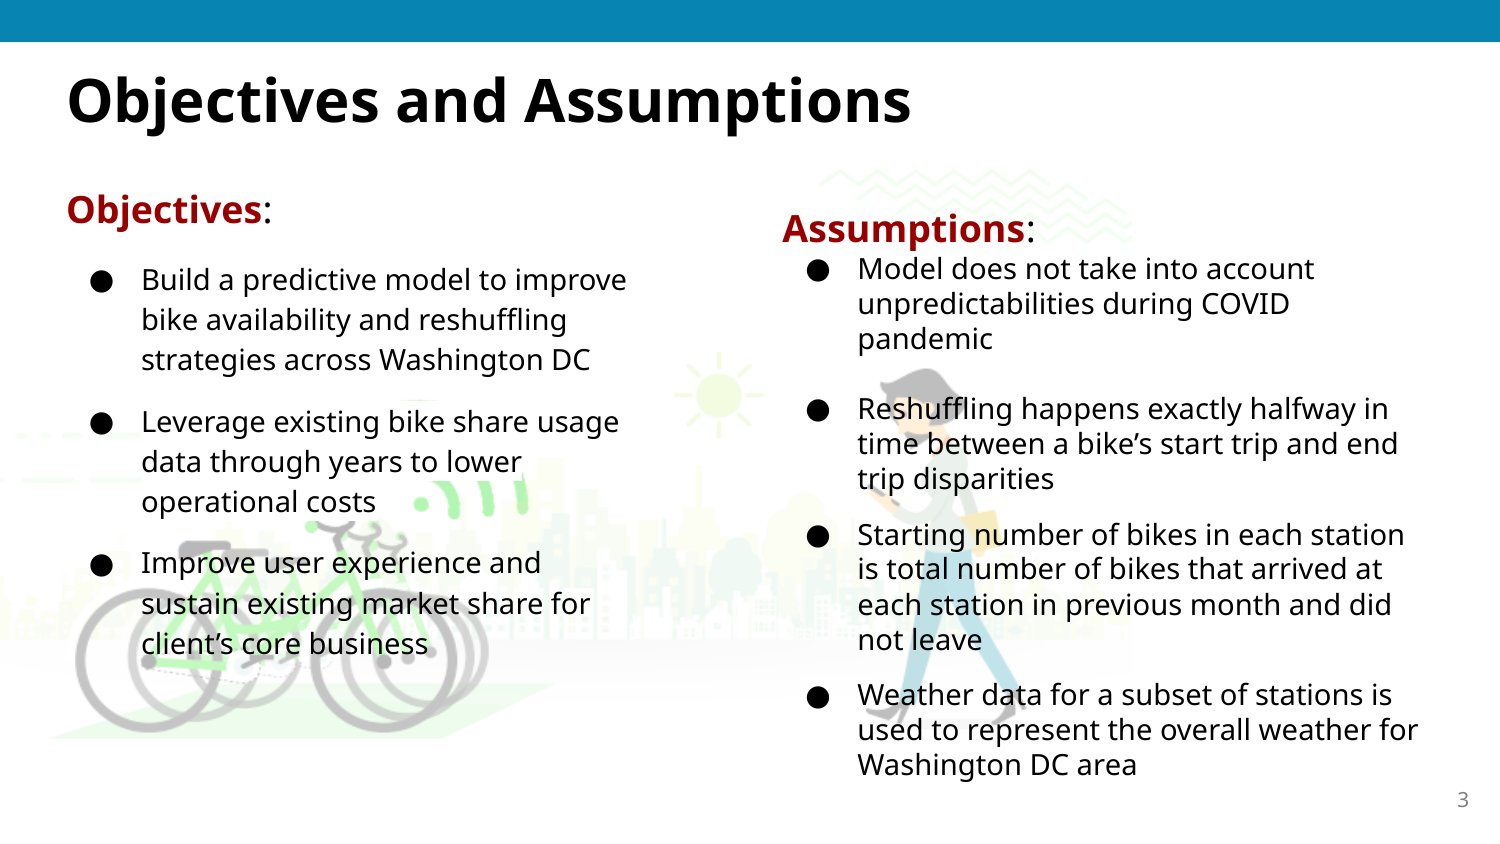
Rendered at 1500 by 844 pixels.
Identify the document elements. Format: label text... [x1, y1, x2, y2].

text_box [0, 0, 1500, 42]
slide_number ‹#› [1394, 769, 1484, 834]
title Objectives and Assumptions [51, 48, 1449, 151]
text_box Assumptions: Model does not take into account unpredictabilities during COVID pandemic Reshuffling happens exactly halfway in time between a bike’s start trip and end trip disparities Starting number of bikes in each station is total number of bikes that arrived at each station in previous month and did not leave Weather data for a subset of stations is used to represent the overall weather for Washington DC area [1135, 167, 1449, 797]
picture [0, 113, 1132, 844]
